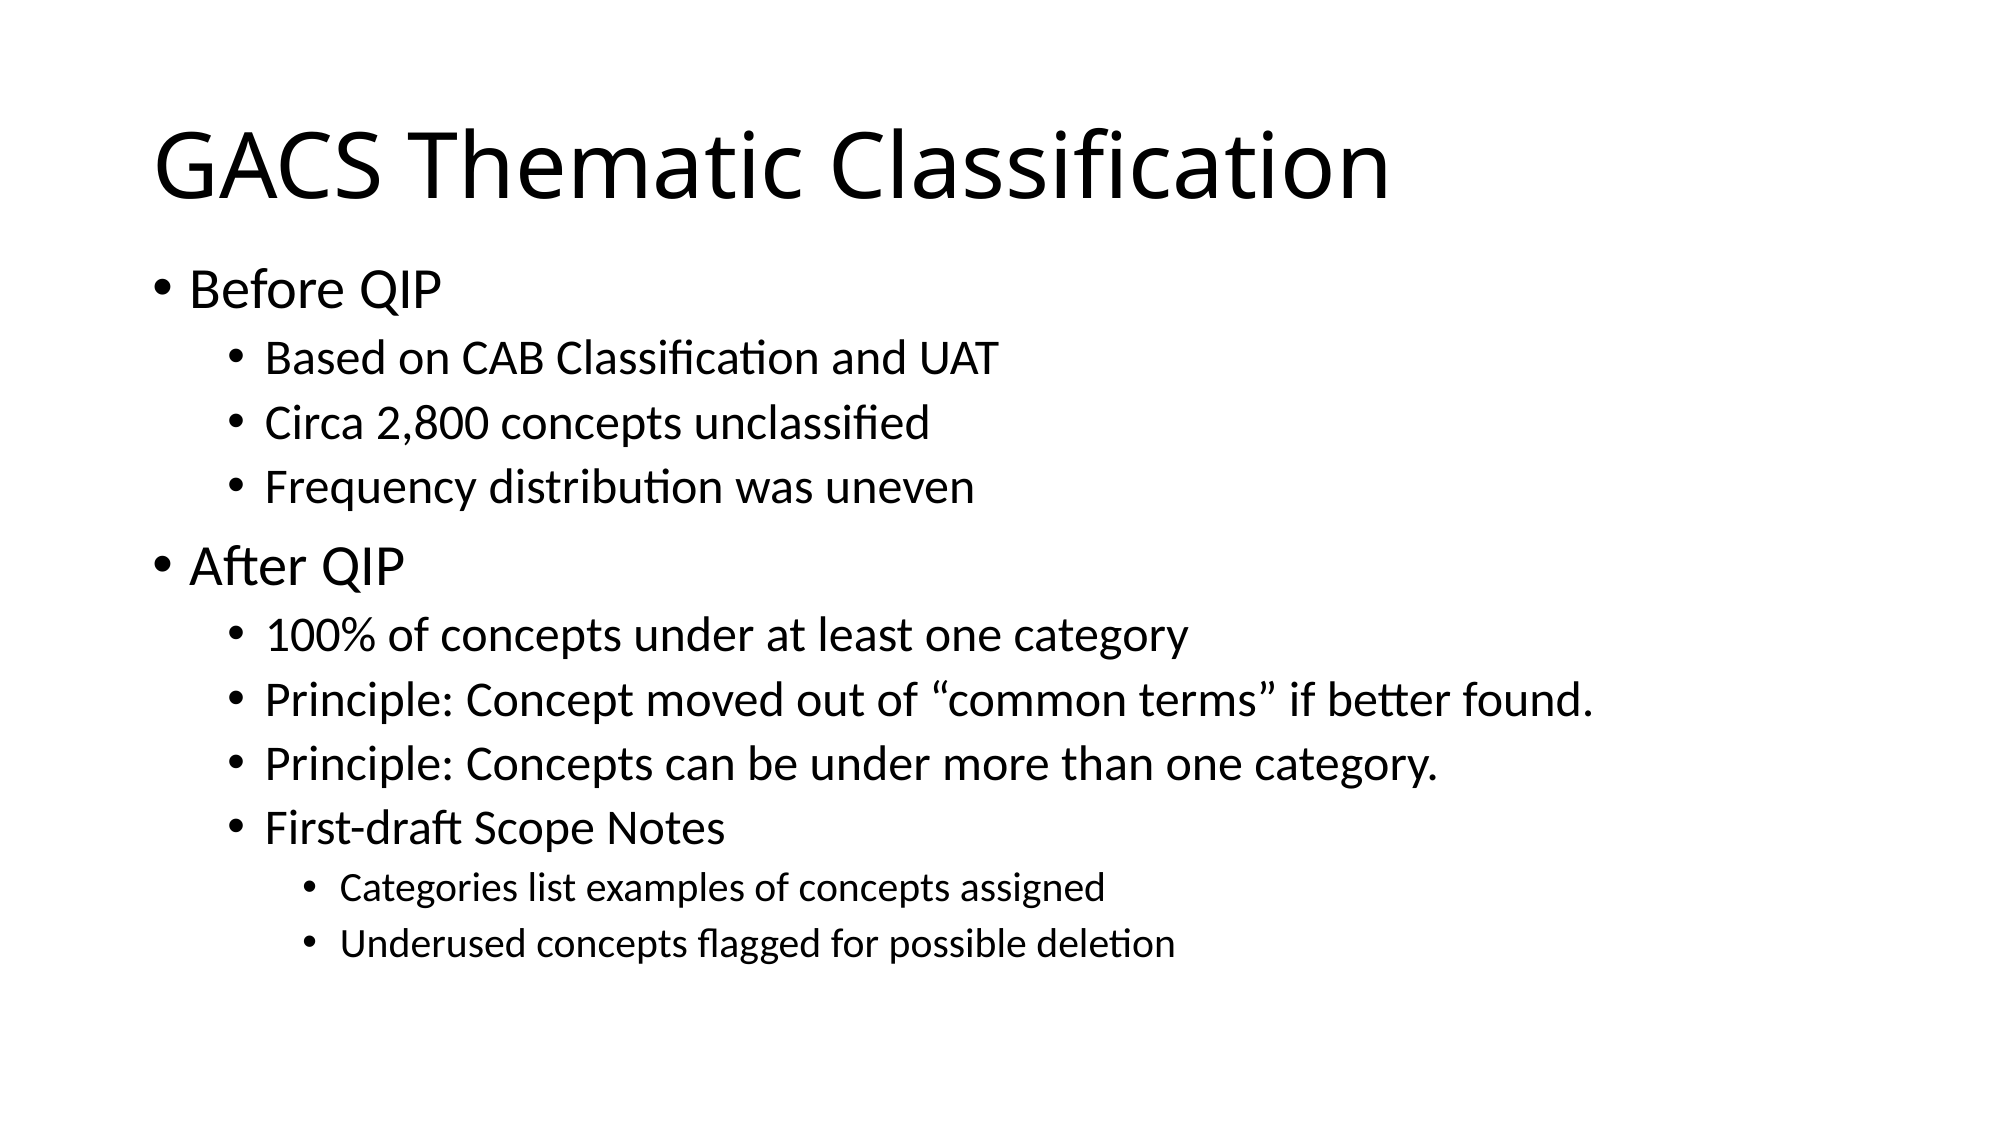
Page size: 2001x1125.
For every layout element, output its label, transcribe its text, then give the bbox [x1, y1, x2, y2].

title GACS Thematic Classification [137, 59, 1863, 250]
list Before QIP Based on CAB Classification and UAT Circa 2,800 concepts unclassified Frequency distribution was uneven After QIP 100% of concepts under at least one category Principle: Concept moved out of “common terms” if better found. Principle: Concepts can be under more than one category. First-draft Scope Notes Categories list examples of concepts assigned Underused concepts flagged for possible deletion [137, 250, 1863, 1033]
